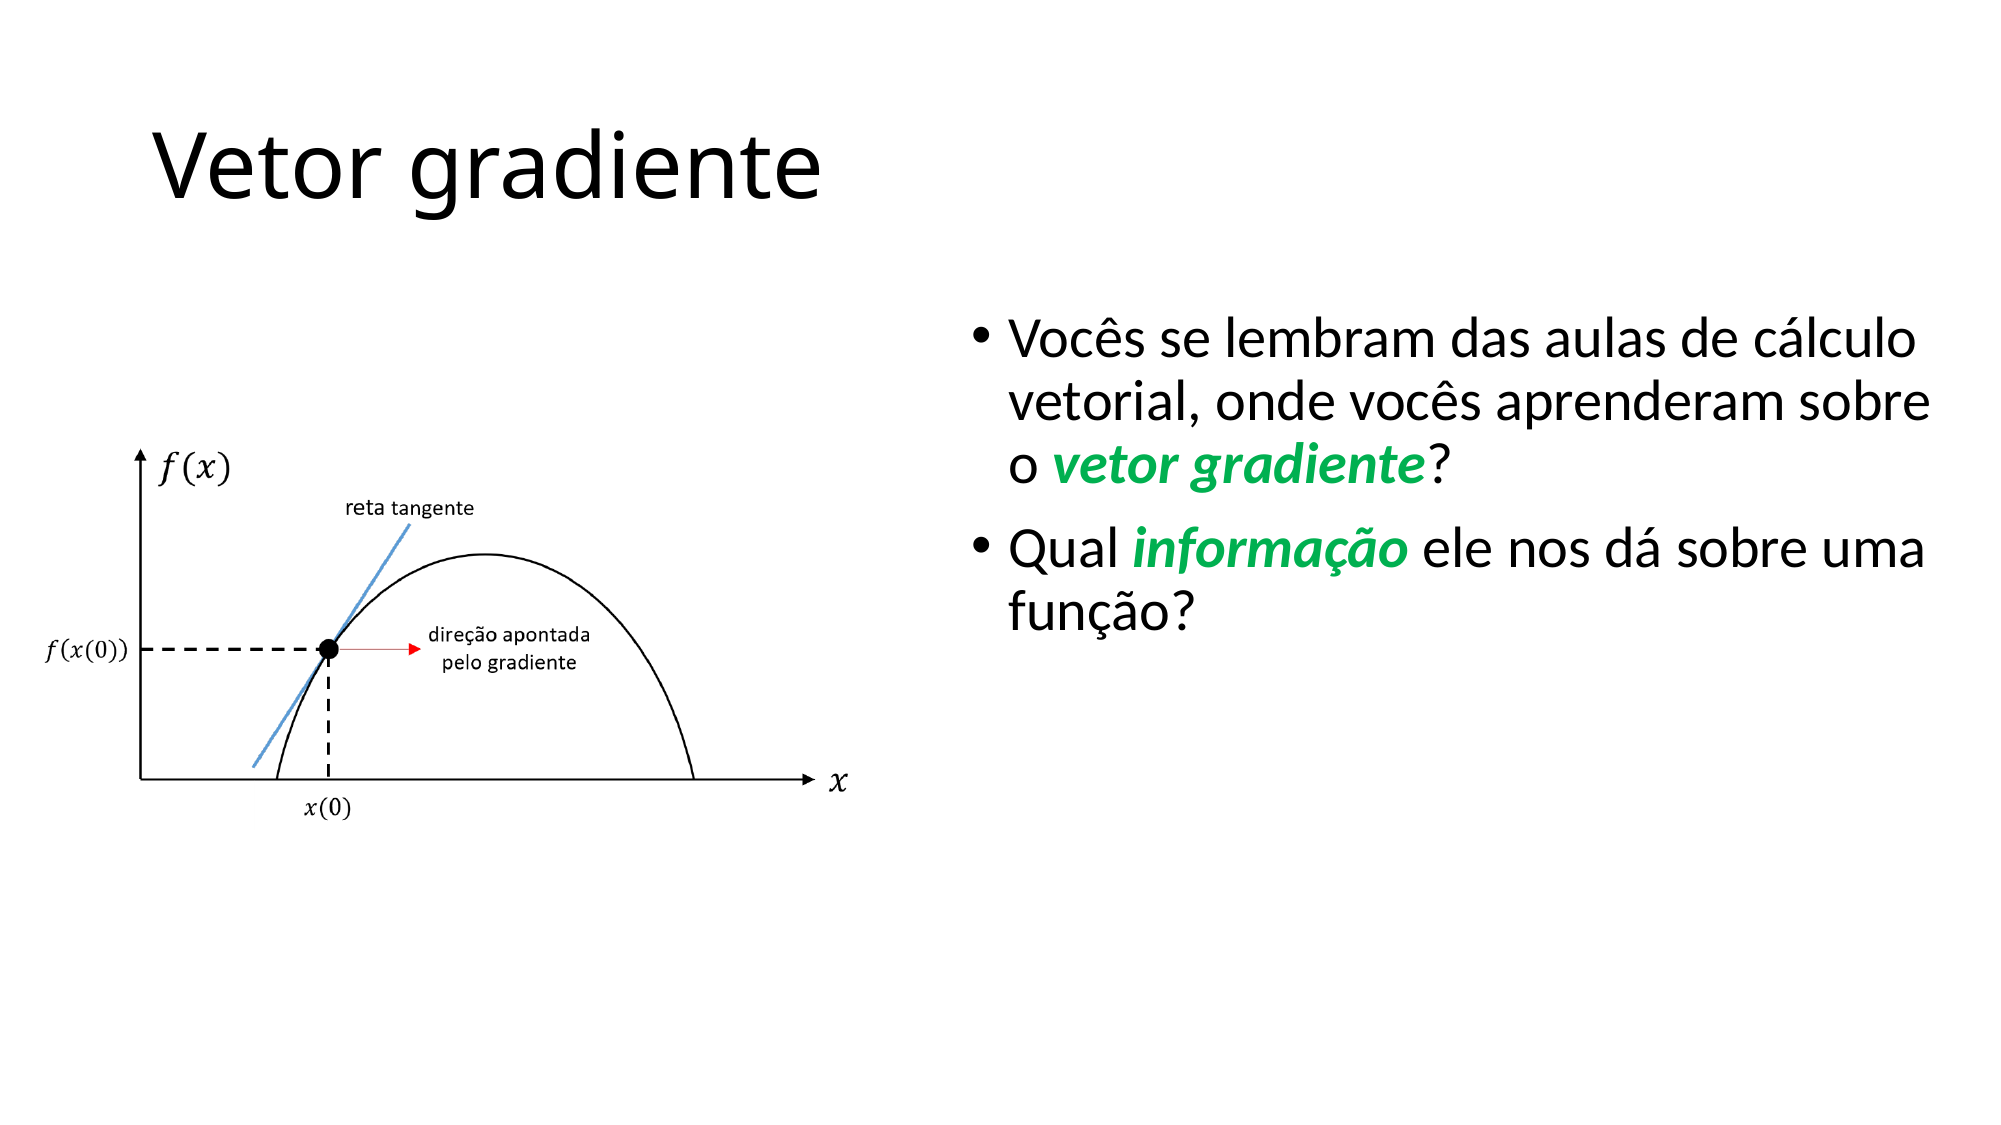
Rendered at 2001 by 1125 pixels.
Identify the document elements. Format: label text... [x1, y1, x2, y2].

list Vocês se lembram das aulas de cálculo vetorial, onde vocês aprenderam sobre o vetor gradiente? Qual informação ele nos dá sobre uma função? [956, 299, 1974, 1125]
title Vetor gradiente [137, 59, 1863, 278]
picture [26, 435, 855, 830]
